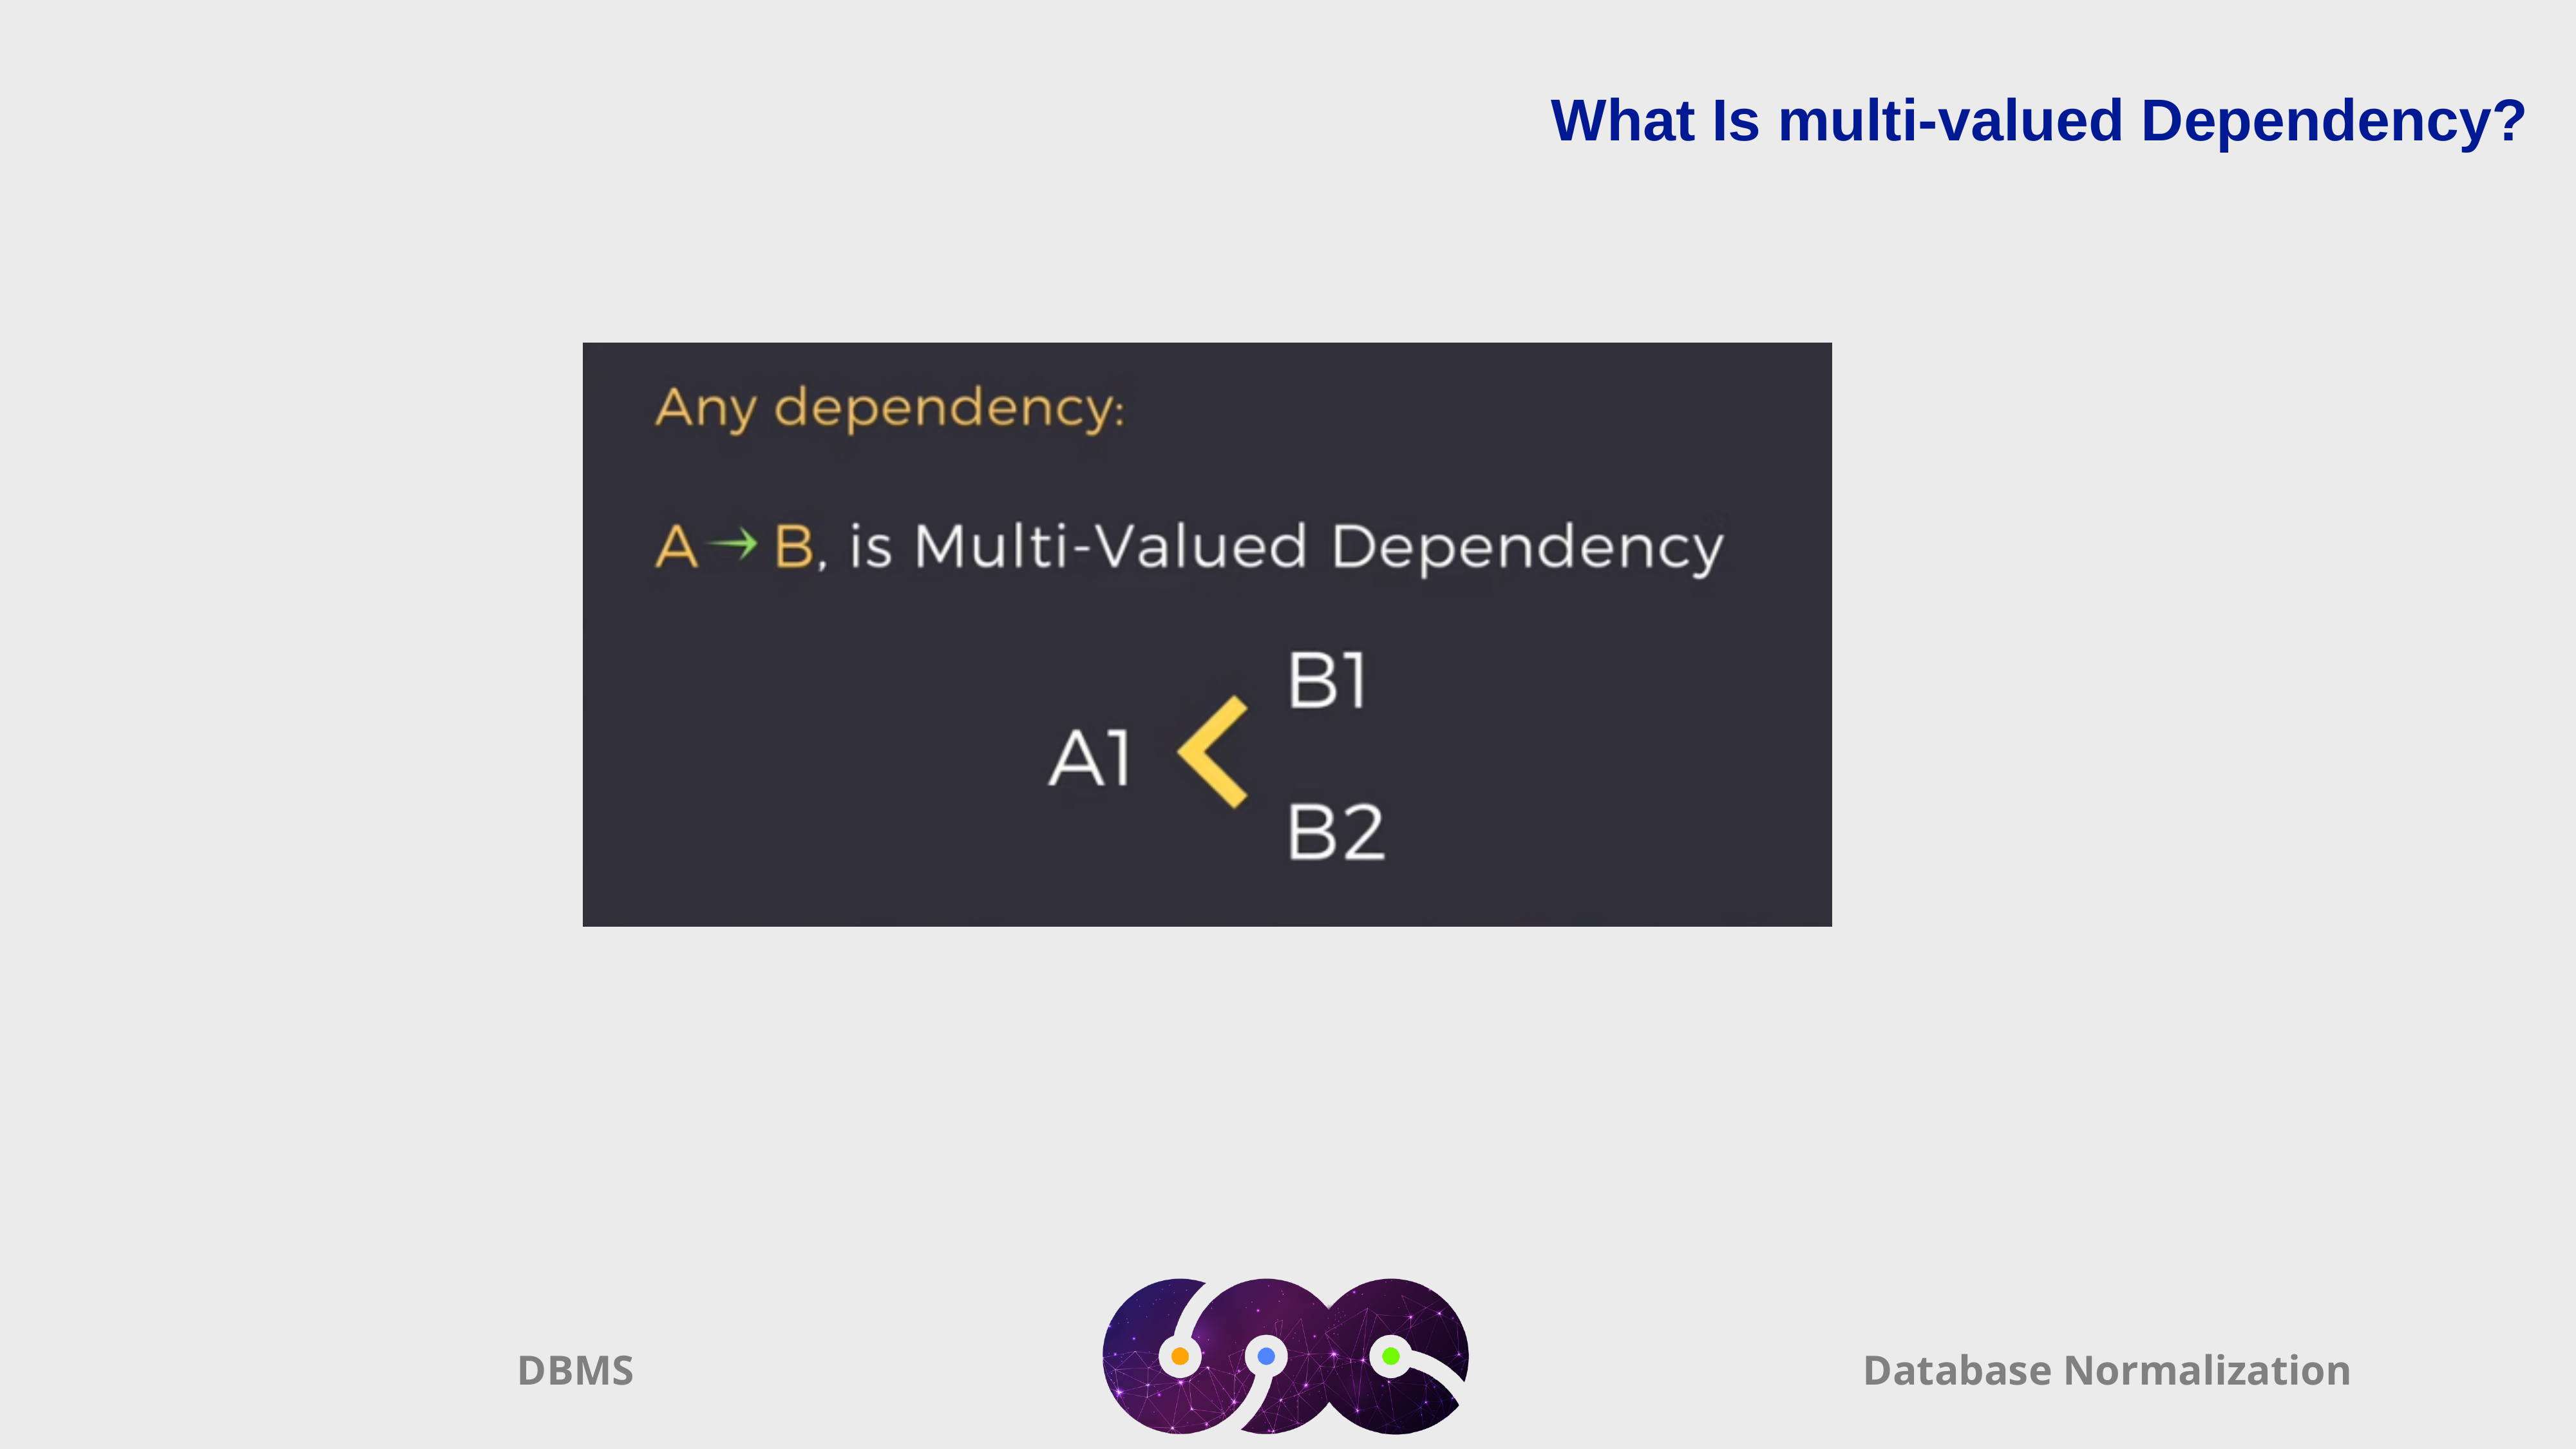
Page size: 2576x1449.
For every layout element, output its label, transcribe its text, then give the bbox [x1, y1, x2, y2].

text_box What Is multi-valued Dependency? [929, 76, 2535, 158]
picture [583, 343, 1832, 927]
picture [1093, 1267, 1483, 1449]
